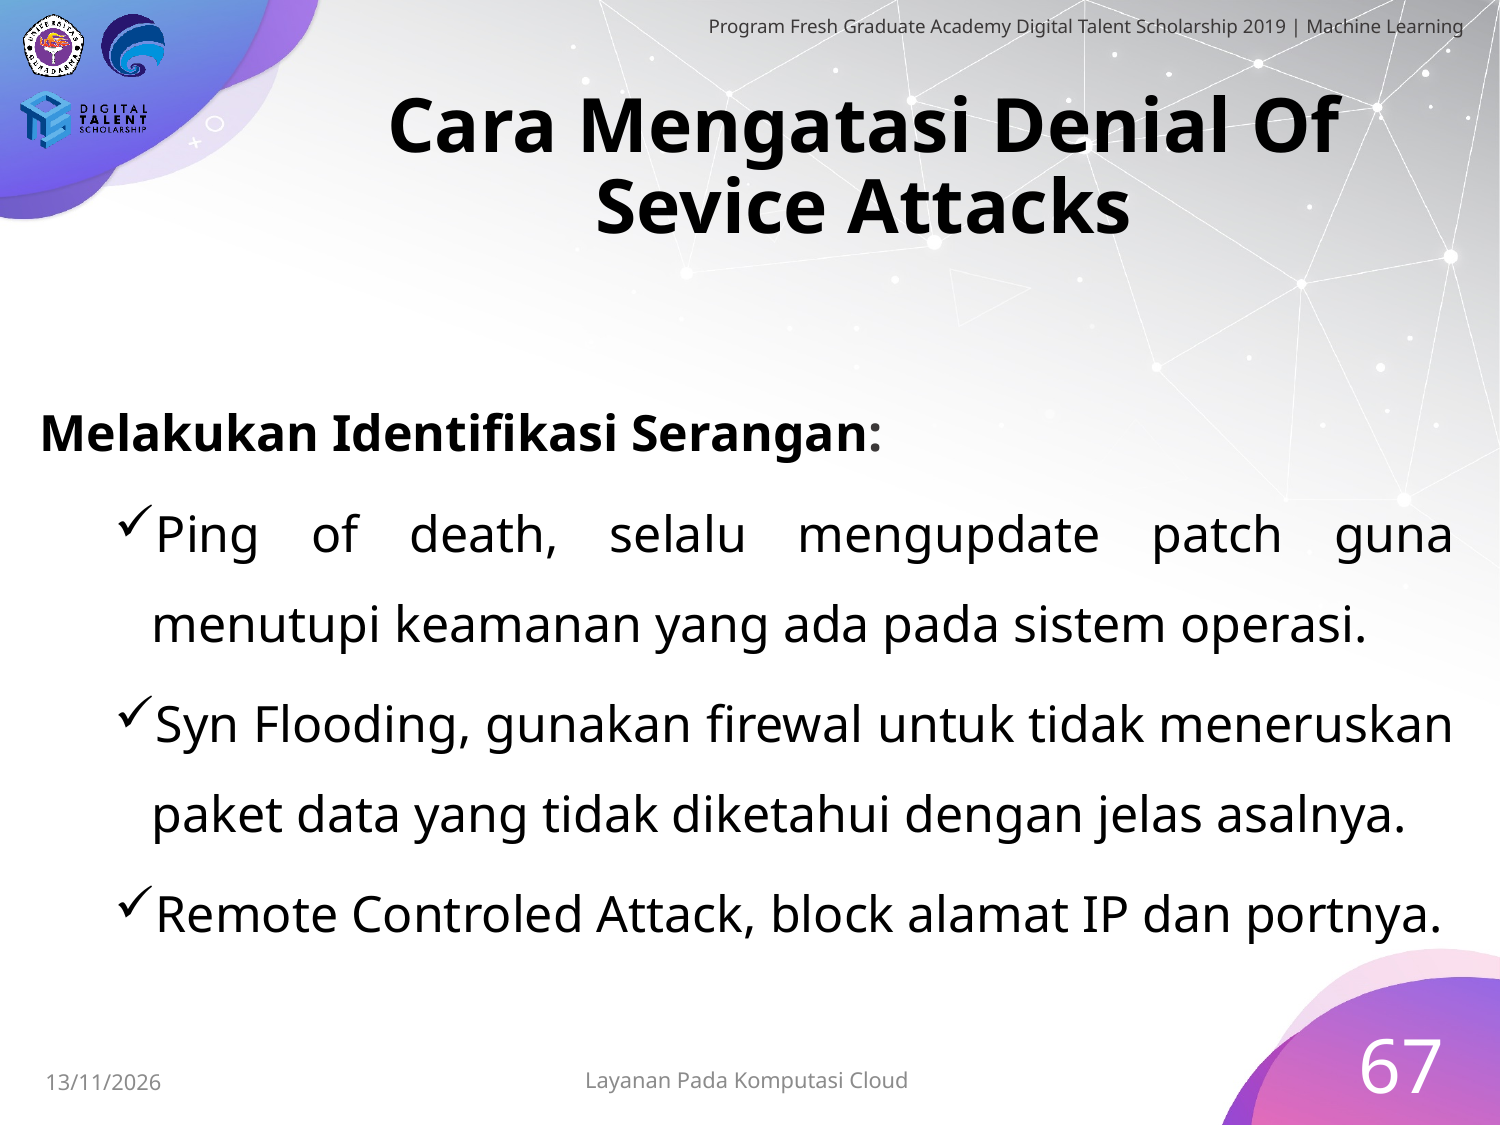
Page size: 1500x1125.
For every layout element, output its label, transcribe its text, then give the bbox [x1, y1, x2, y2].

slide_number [30, 1053, 272, 1114]
list Melakukan Identifikasi Serangan: Ping of death, selalu mengupdate patch guna menutupi keamanan yang ada pada sistem operasi. Syn Flooding, gunakan firewal untuk tidak meneruskan paket data yang tidak diketahui dengan jelas asalnya. Remote Controled Attack, block alamat IP dan portnya. [24, 269, 1471, 1045]
slide_number 67 [1327, 1025, 1477, 1115]
footer Layanan Pada Komputasi Cloud [380, 1049, 1115, 1110]
picture [0, 0, 1500, 1125]
title Cara Mengatasi Denial Of Sevice Attacks [261, 98, 1467, 239]
